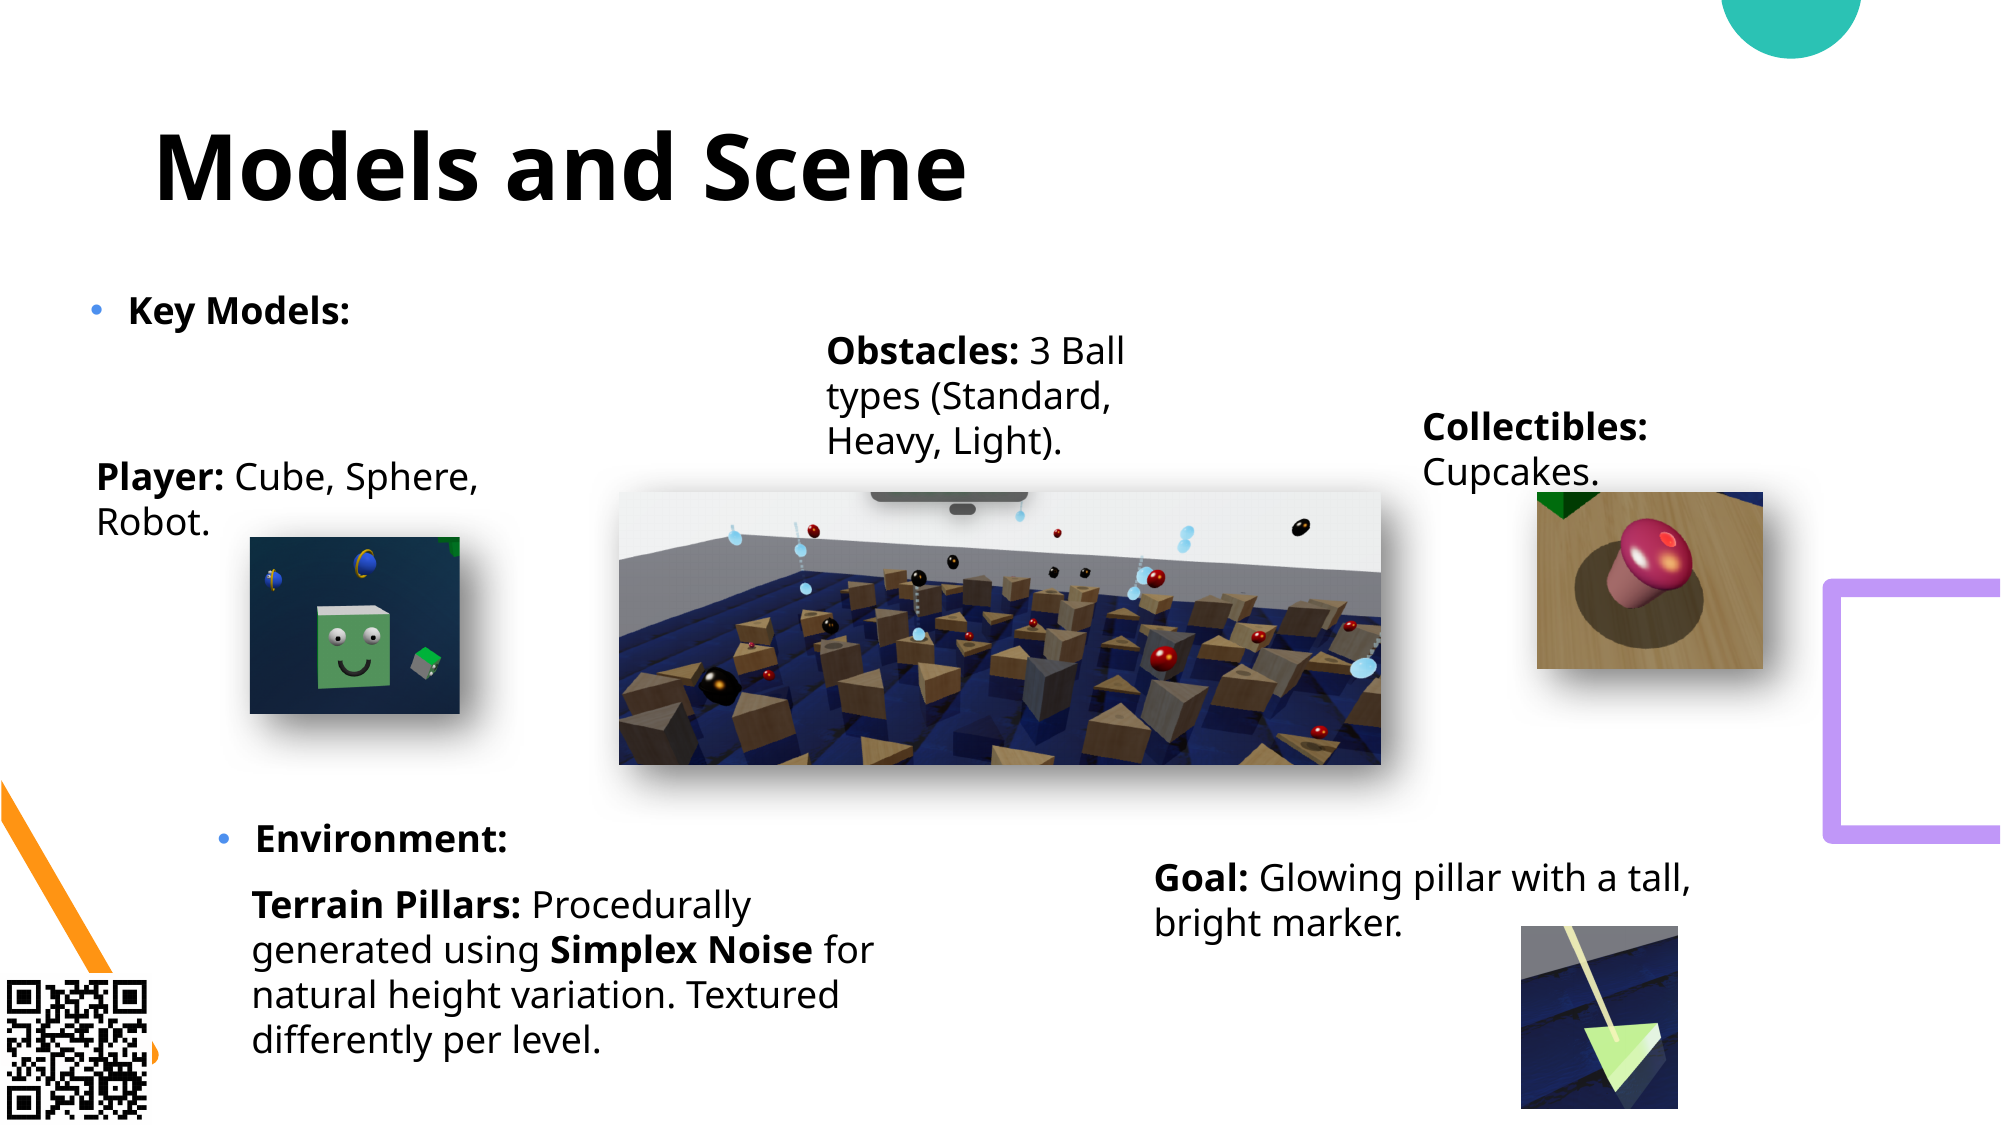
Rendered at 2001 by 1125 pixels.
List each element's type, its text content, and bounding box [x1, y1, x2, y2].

text_box Goal: Glowing pillar with a tall, bright marker. [1138, 846, 1718, 952]
text_box Terrain Pillars: Procedurally generated using Simplex Noise for natural height variation. Textured differently per level. [236, 874, 930, 1069]
text_box Collectibles: Cupcakes. [1407, 395, 1851, 501]
picture [618, 492, 1382, 765]
picture [1520, 926, 1678, 1110]
text_box Obstacles: 3 Ball types (Standard, Heavy, Light). [811, 319, 1189, 470]
picture [249, 536, 461, 714]
list Key Models: [75, 284, 406, 372]
picture [0, 972, 153, 1125]
picture [1536, 492, 1764, 670]
title Models and Scene [137, 50, 1863, 292]
text_box Player: Cube, Sphere, Robot. [81, 445, 533, 550]
text_box Environment: [202, 812, 533, 900]
